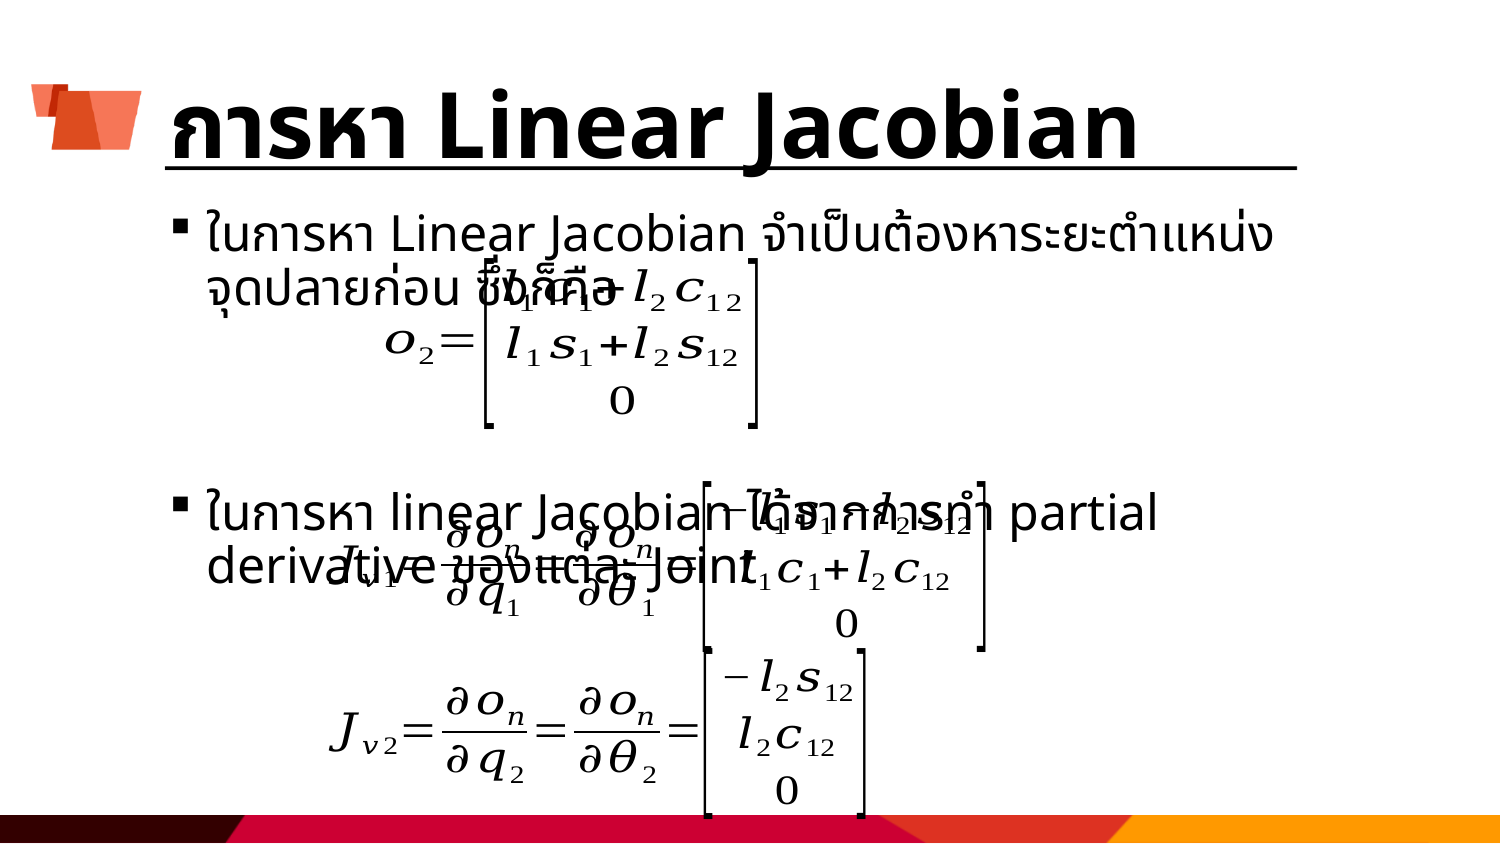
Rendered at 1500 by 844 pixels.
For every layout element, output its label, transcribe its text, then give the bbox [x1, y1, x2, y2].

picture [21, 73, 150, 160]
picture [0, 815, 1500, 844]
title การหา Linear Jacobian [154, 61, 1308, 197]
list ในการหา Linear Jacobian จำเป็นต้องหาระยะตำแหน่งจุดปลายก่อน ซึ่งก็คือ ในการหา linear Jacobian ได้จากการทำ partial derivative ของแต่ละ Joint [154, 200, 1344, 760]
